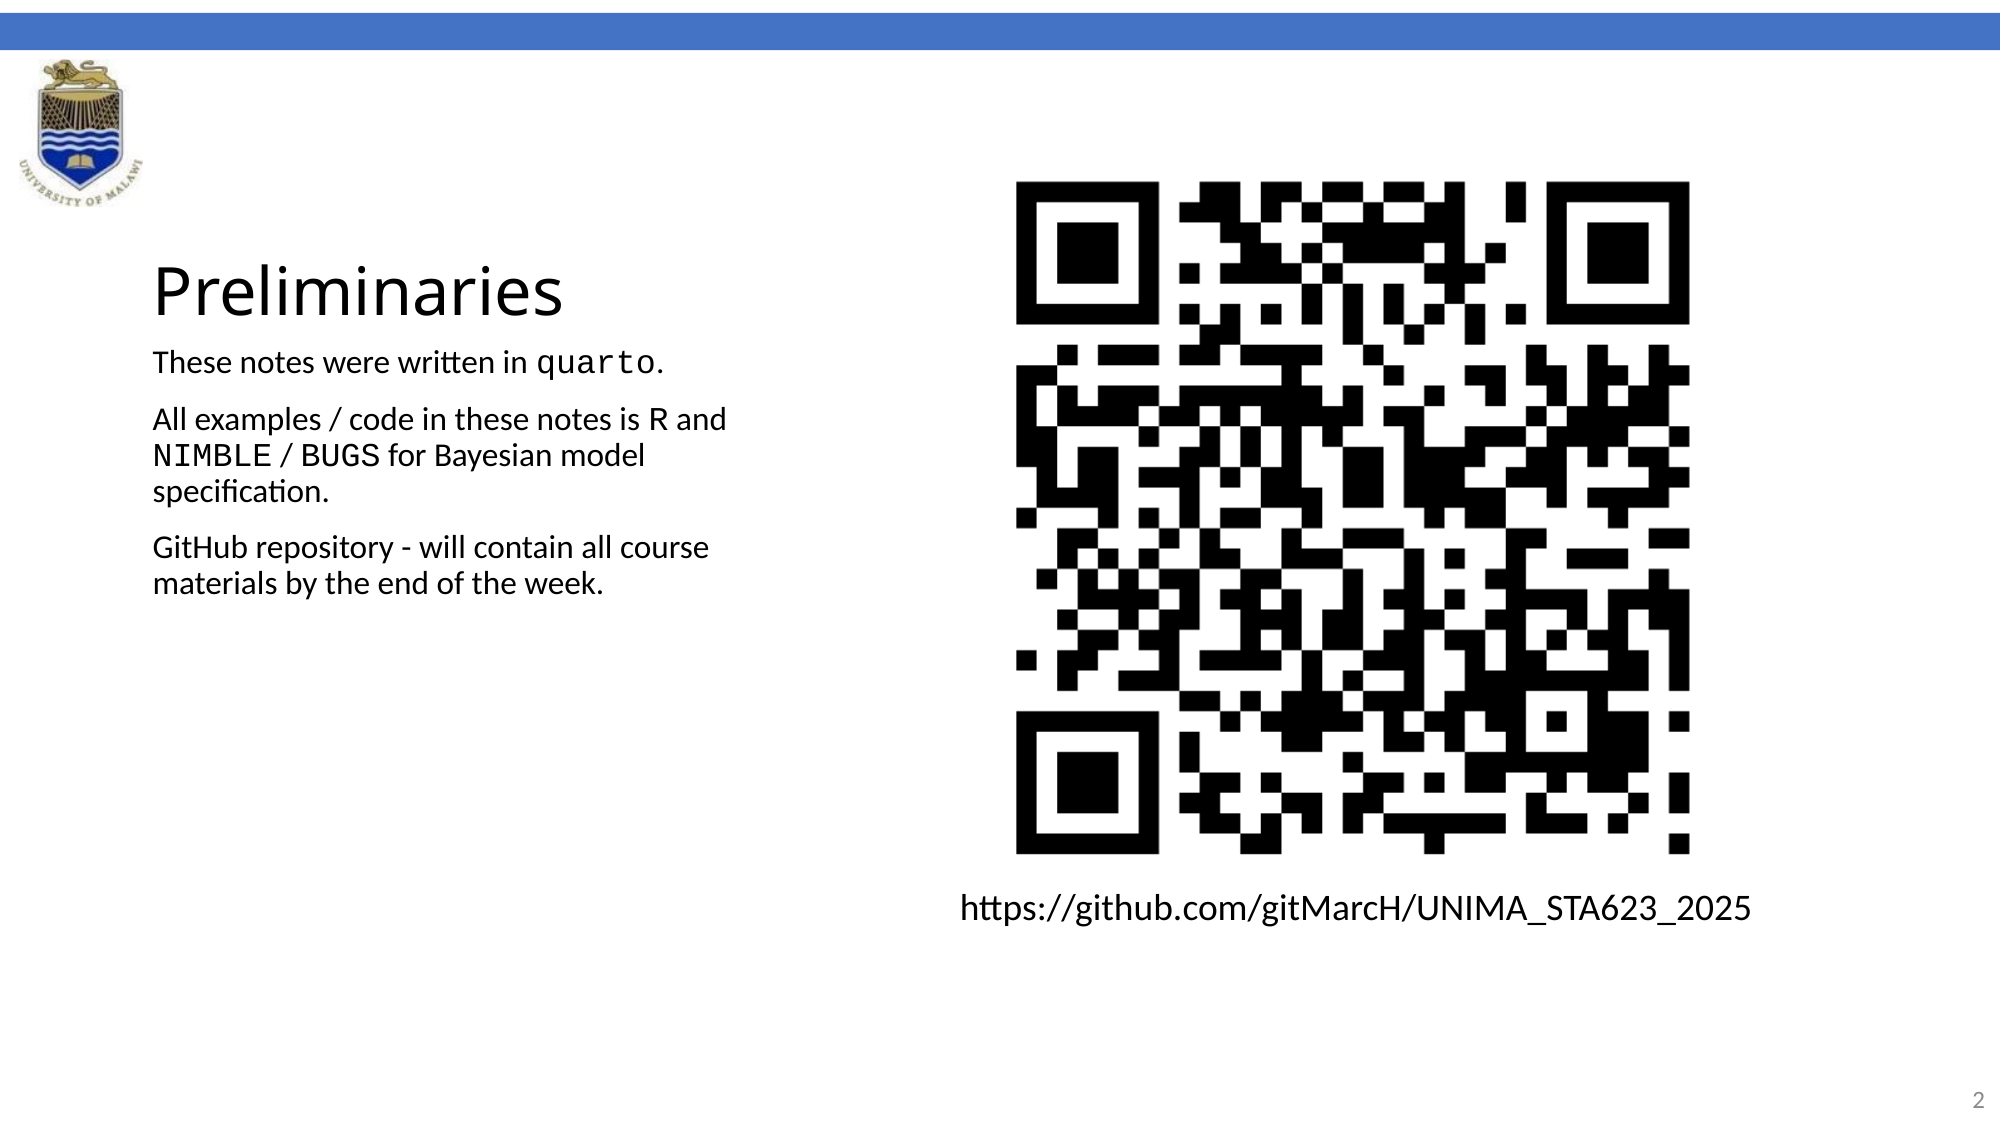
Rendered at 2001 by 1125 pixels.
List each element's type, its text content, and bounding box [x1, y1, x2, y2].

list These notes were written in quarto. All examples / code in these notes is R and NIMBLE / BUGS for Bayesian model specification. GitHub repository - will contain all course materials by the end of the week. [137, 337, 783, 963]
title Preliminaries [137, 75, 783, 337]
text_box https://github.com/gitMarcH/UNIMA_STA623_2025 [849, 875, 1863, 959]
slide_number ‹#› [1550, 1073, 2000, 1125]
picture [19, 59, 143, 207]
picture [999, 160, 1715, 875]
